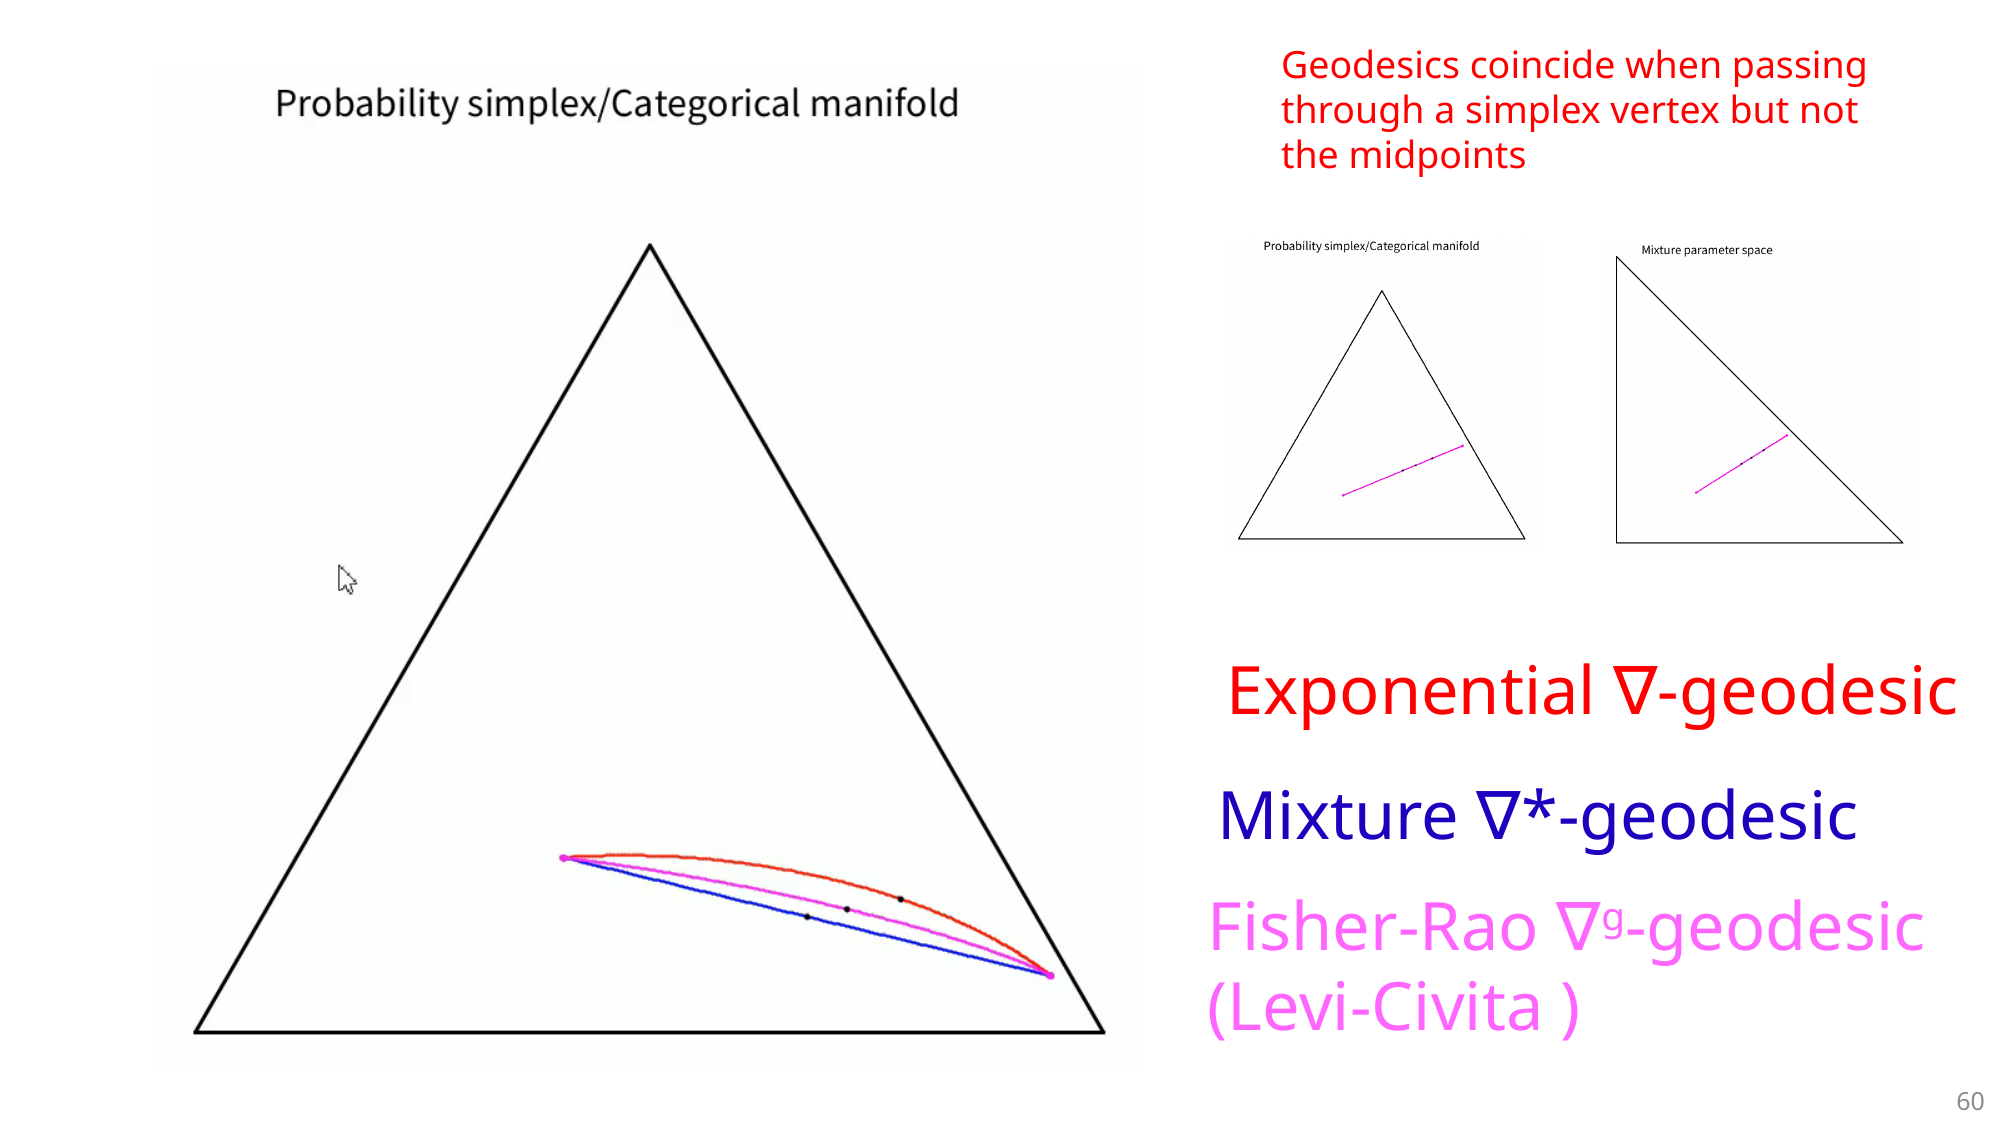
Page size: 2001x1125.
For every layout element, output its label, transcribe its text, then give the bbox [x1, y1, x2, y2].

text_box Mixture ∇*-geodesic [1202, 765, 1875, 861]
picture [1224, 238, 1539, 553]
picture [1602, 242, 1917, 558]
text_box Exponential ∇-geodesic [1211, 640, 1975, 735]
slide_number 60 [1848, 1072, 2000, 1125]
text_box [150, 70, 1143, 1073]
text_box Fisher-Rao ∇g-geodesic (Levi-Civita ) [1193, 876, 1993, 1052]
text_box Geodesics coincide when passing through a simplex vertex but not the midpoints [1266, 33, 1884, 184]
